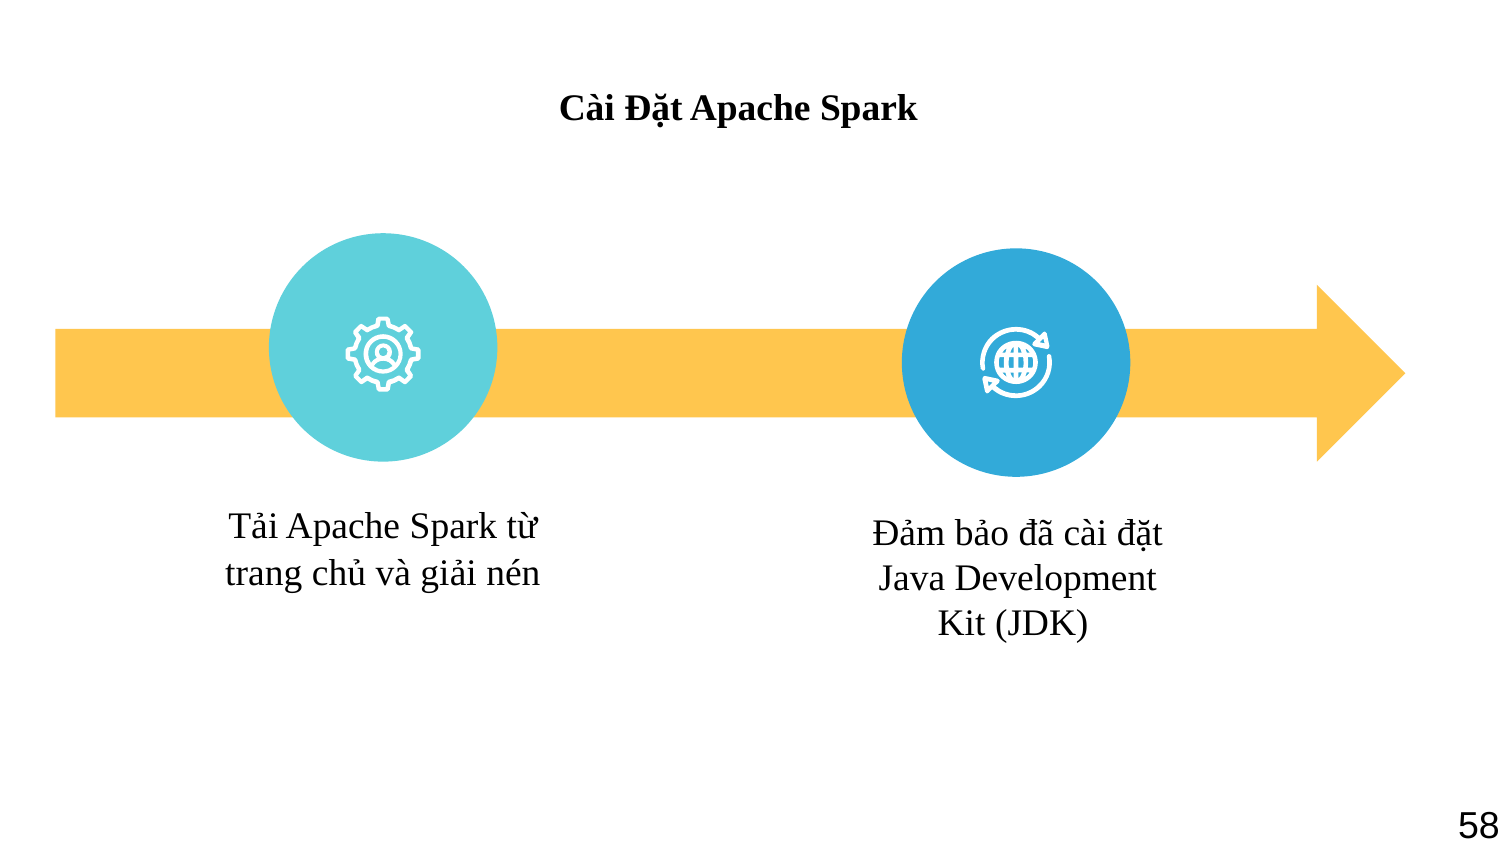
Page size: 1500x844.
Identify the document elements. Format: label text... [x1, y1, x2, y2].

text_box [345, 316, 421, 392]
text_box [978, 326, 1054, 399]
text_box [901, 248, 1131, 477]
text_box [1117, 284, 1406, 462]
text_box [268, 233, 498, 462]
text_box [55, 328, 292, 418]
text_box Tải Apache Spark từ trang chủ và giải nén [206, 490, 560, 601]
text_box [474, 328, 915, 418]
text_box Đảm bảo đã cài đặt Java Development Kit (JDK) [846, 500, 1190, 650]
title Cài Đặt Apache Spark [543, 64, 992, 144]
text_box 58 [1443, 793, 1500, 844]
